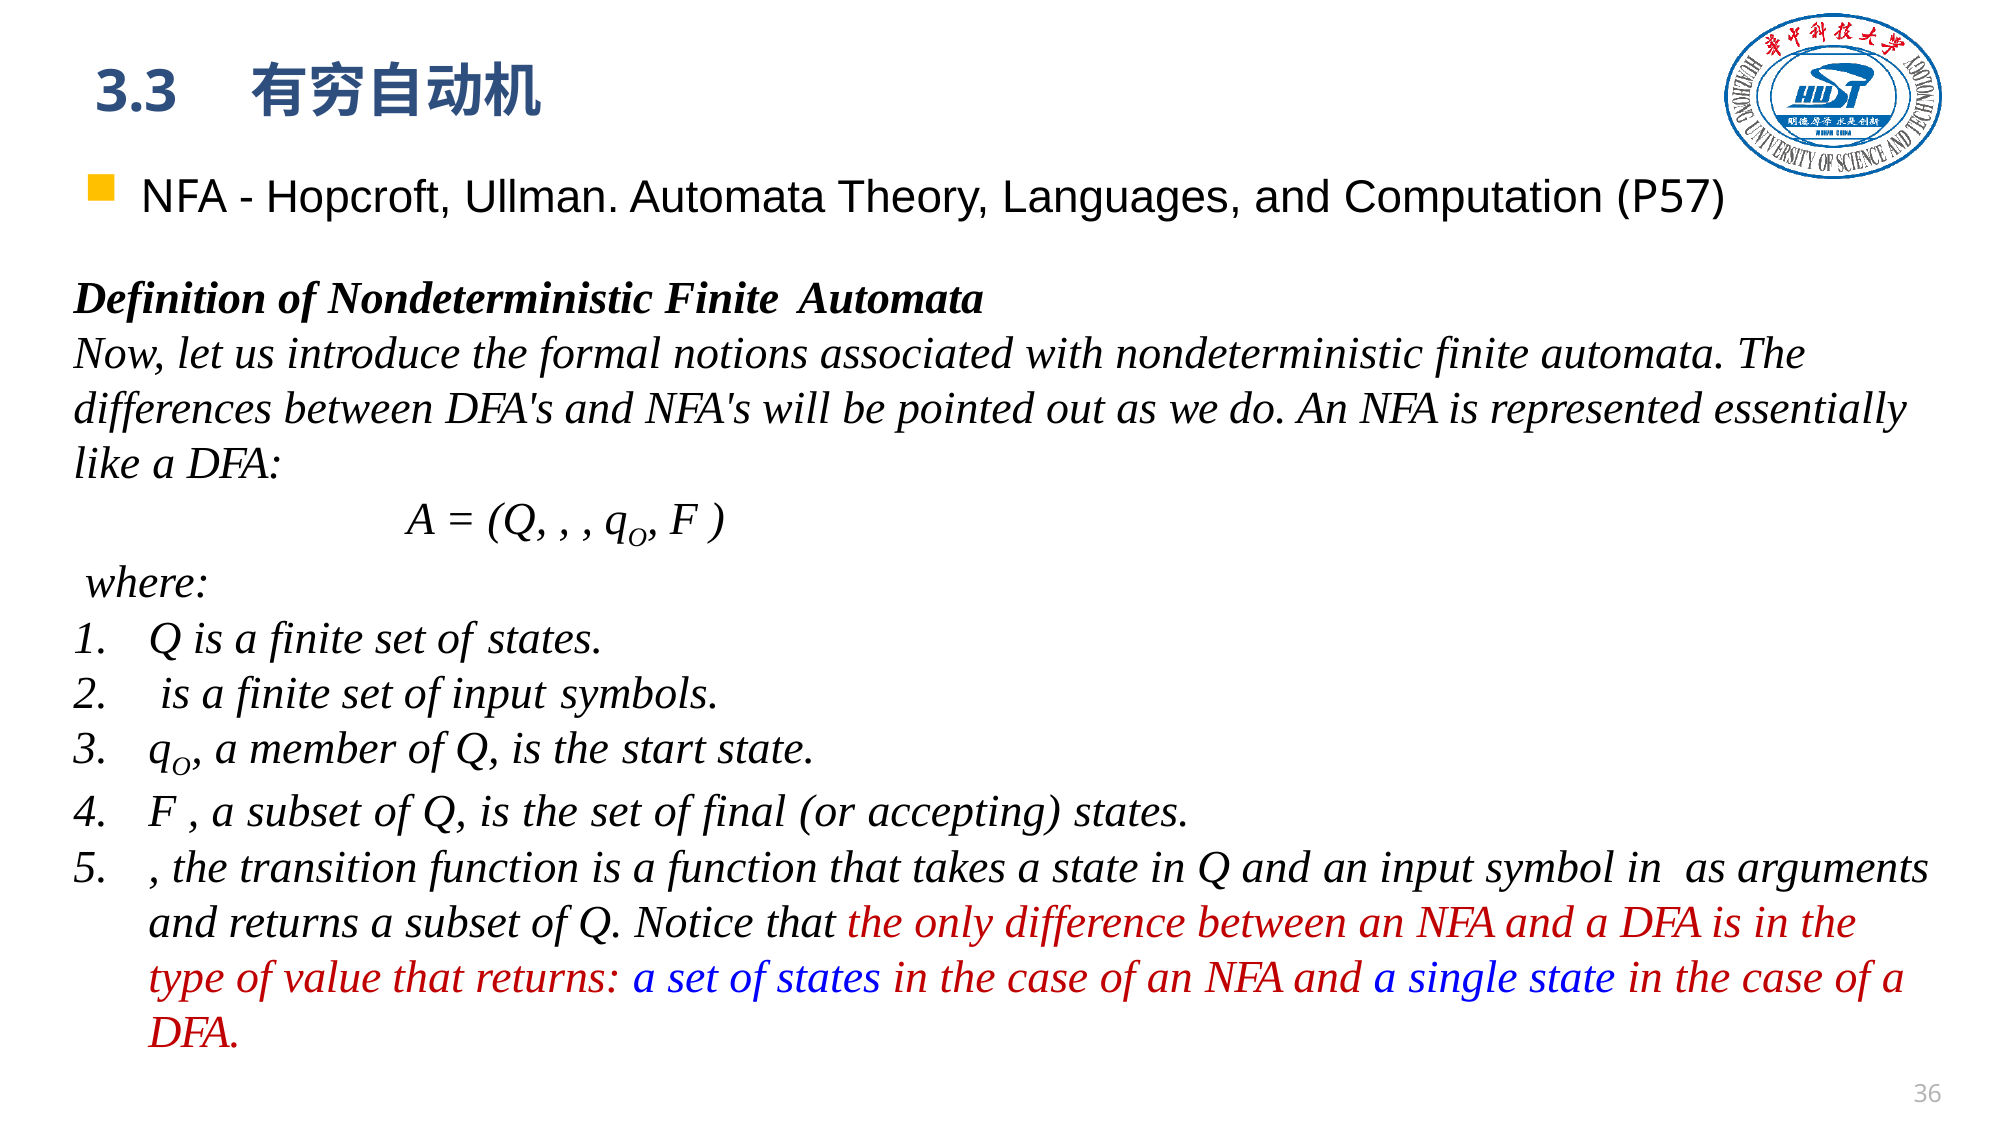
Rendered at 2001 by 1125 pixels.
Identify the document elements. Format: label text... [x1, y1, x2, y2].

list NFA - Hopcroft, Ullman. Automata Theory, Languages, and Computation (P57) [69, 148, 1874, 250]
picture [1724, 13, 1942, 179]
slide_number 35 [1373, 1064, 1957, 1125]
title 3.3 有穷自动机 [80, 42, 1805, 144]
